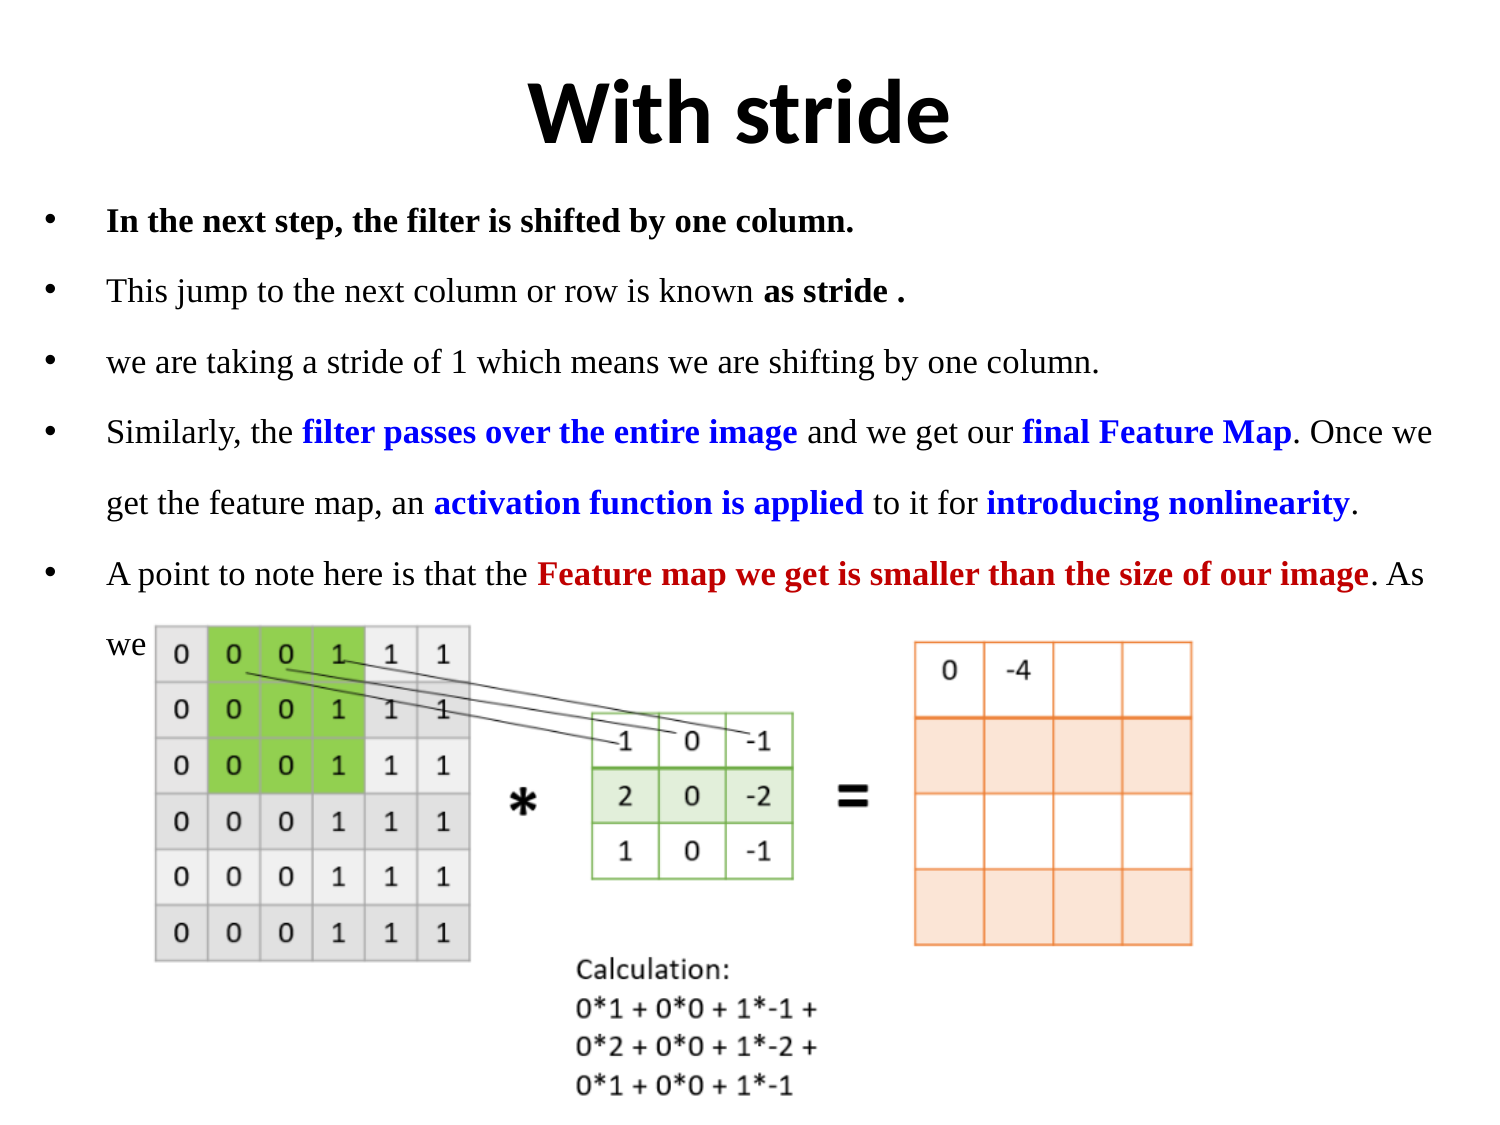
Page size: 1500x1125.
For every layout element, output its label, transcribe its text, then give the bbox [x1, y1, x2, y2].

title With stride [64, 30, 1415, 160]
list In the next step, the filter is shifted by one column. This jump to the next column or row is known as stride . we are taking a stride of 1 which means we are shifting by one column. Similarly, the filter passes over the entire image and we get our final Feature Map. Once we get the feature map, an activation function is applied to it for introducing nonlinearity. A point to note here is that the Feature map we get is smaller than the size of our image. As we increase the value of stride the size of the feature map decreases. [29, 160, 1471, 681]
picture [147, 609, 1200, 1104]
